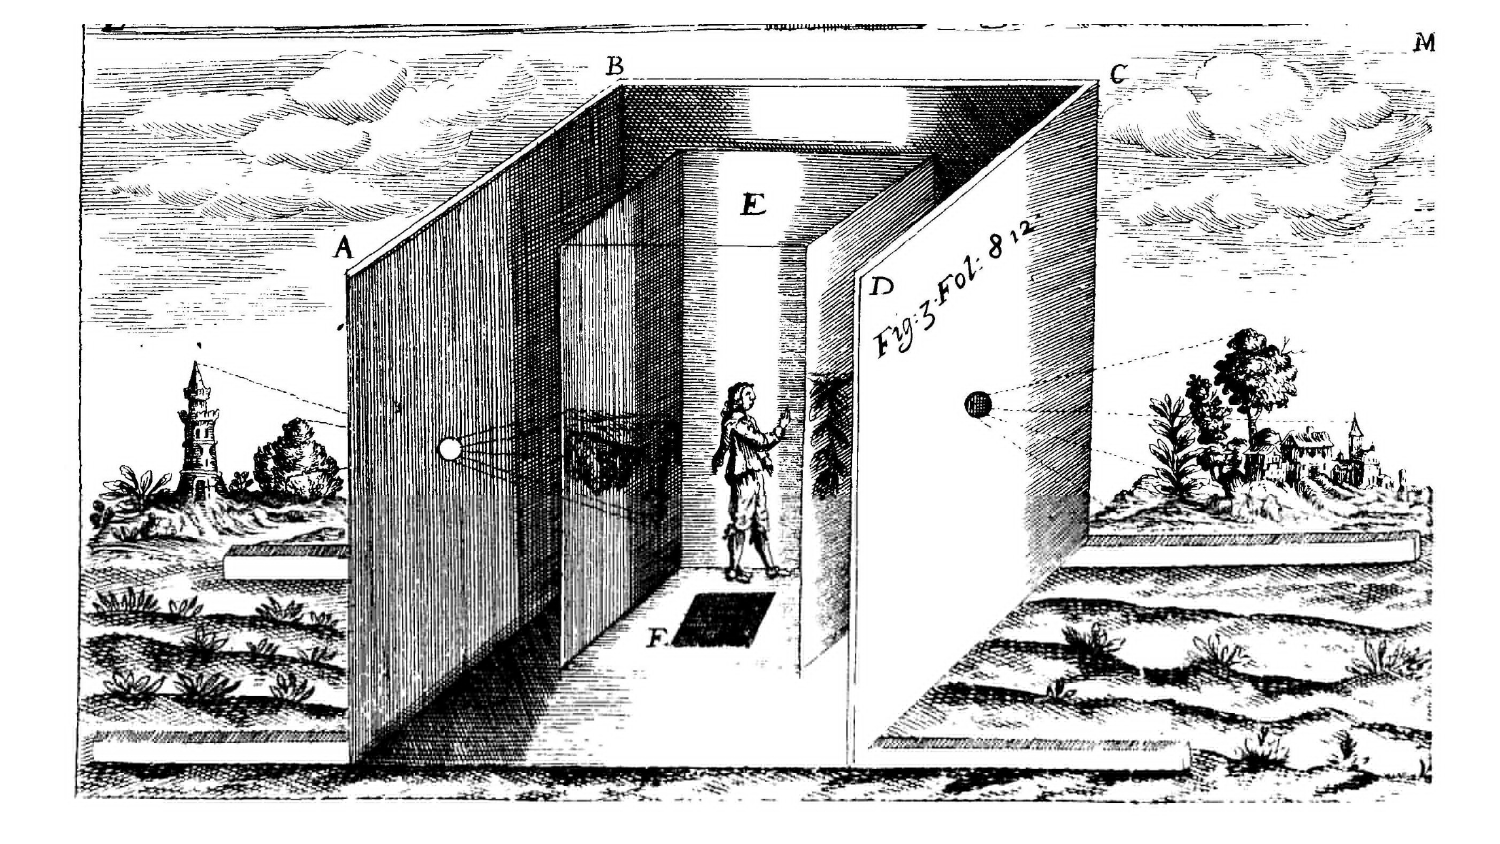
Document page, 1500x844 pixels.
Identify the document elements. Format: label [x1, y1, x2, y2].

picture [63, 24, 1456, 819]
